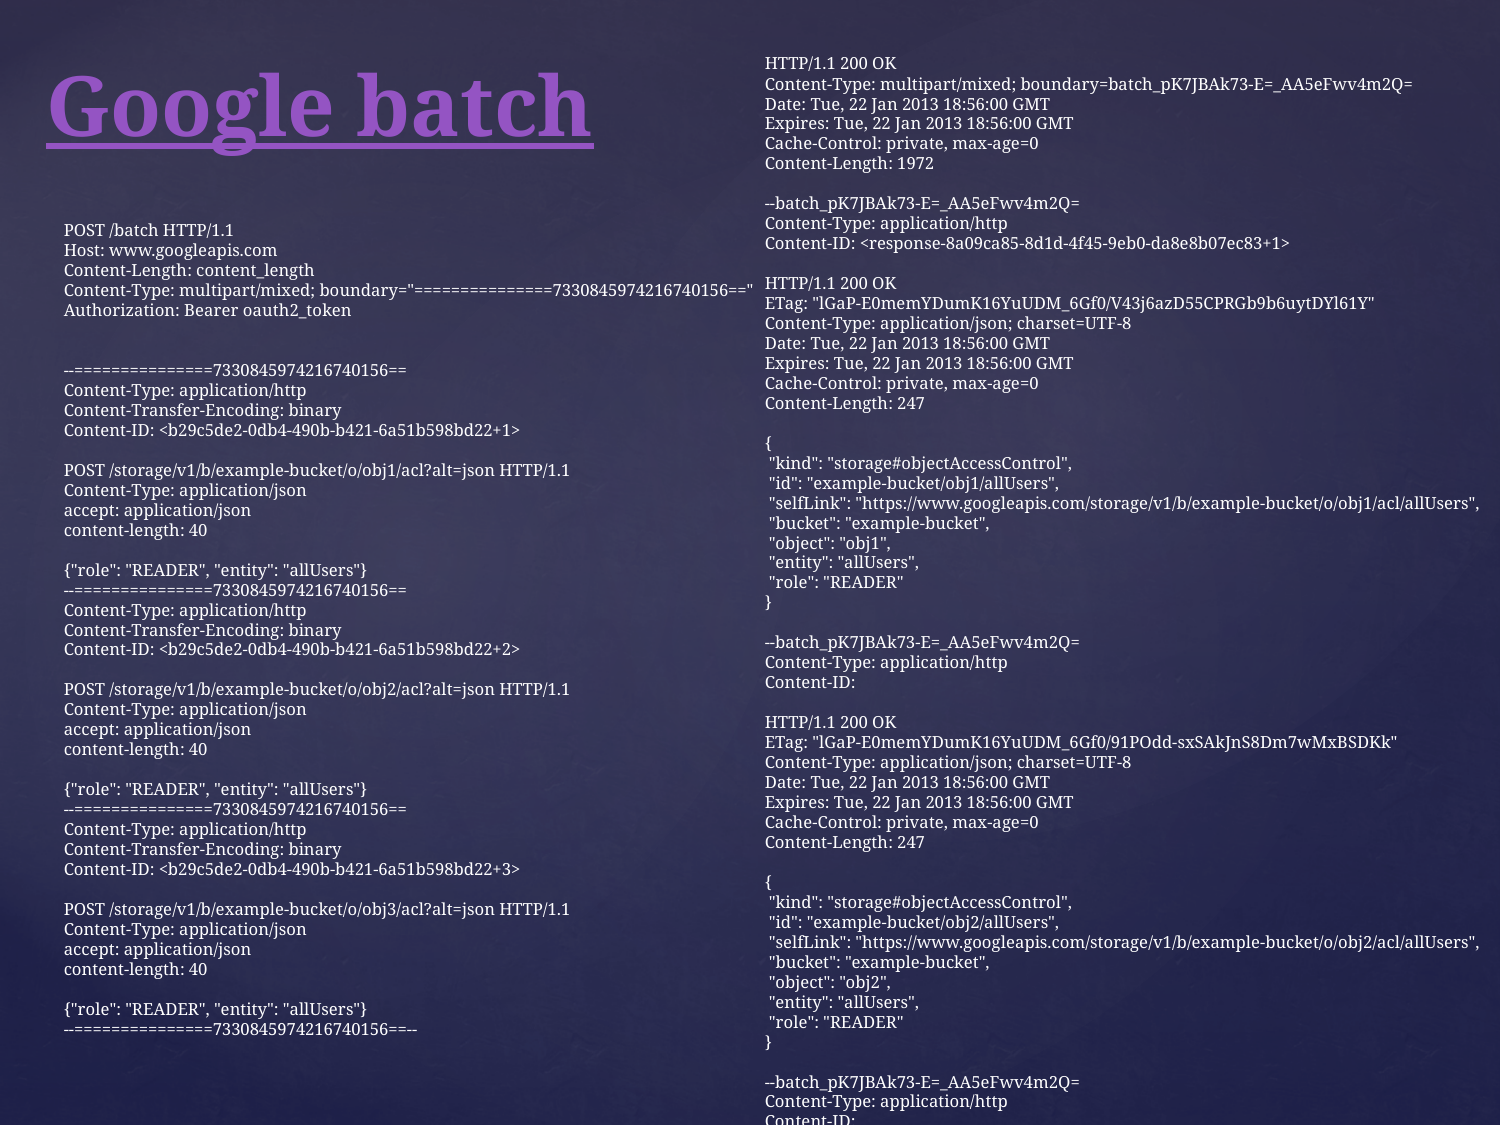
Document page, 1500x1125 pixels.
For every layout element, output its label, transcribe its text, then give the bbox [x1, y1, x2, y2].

text_box Google batch [31, 46, 609, 175]
text_box HTTP/1.1 200 OK Content-Type: multipart/mixed; boundary=batch_pK7JBAk73-E=_AA5eFwv4m2Q= Date: Tue, 22 Jan 2013 18:56:00 GMT Expires: Tue, 22 Jan 2013 18:56:00 GMT Cache-Control: private, max-age=0 Content-Length: 1972 --batch_pK7JBAk73-E=_AA5eFwv4m2Q= Content-Type: application/http Content-ID: <response-8a09ca85-8d1d-4f45-9eb0-da8e8b07ec83+1> HTTP/1.1 200 OK ETag: "lGaP-E0memYDumK16YuUDM_6Gf0/V43j6azD55CPRGb9b6uytDYl61Y" Content-Type: application/json; charset=UTF-8 Date: Tue, 22 Jan 2013 18:56:00 GMT Expires: Tue, 22 Jan 2013 18:56:00 GMT Cache-Control: private, max-age=0 Content-Length: 247 { "kind": "storage#objectAccessControl", "id": "example-bucket/obj1/allUsers", "selfLink": "https://www.googleapis.com/storage/v1/b/example-bucket/o/obj1/acl/allUsers", "bucket": "example-bucket", "object": "obj1", "entity": "allUsers", "role": "READER" } --batch_pK7JBAk73-E=_AA5eFwv4m2Q= Content-Type: application/http Content-ID: HTTP/1.1 200 OK ETag: "lGaP-E0memYDumK16YuUDM_6Gf0/91POdd-sxSAkJnS8Dm7wMxBSDKk" Content-Type: application/json; charset=UTF-8 Date: Tue, 22 Jan 2013 18:56:00 GMT Expires: Tue, 22 Jan 2013 18:56:00 GMT Cache-Control: private, max-age=0 Content-Length: 247 { "kind": "storage#objectAccessControl", "id": "example-bucket/obj2/allUsers", "selfLink": "https://www.googleapis.com/storage/v1/b/example-bucket/o/obj2/acl/allUsers", "bucket": "example-bucket", "object": "obj2", "entity": "allUsers", "role": "READER" } --batch_pK7JBAk73-E=_AA5eFwv4m2Q= Content-Type: application/http Content-ID: HTTP/1.1 200 OK ETag: "lGaP-E0memYDumK16YuUDM_6Gf0/d2Z1F1_ZVbB1dC0YKM9rX5VAgIQ" Content-Type: application/json; charset=UTF-8 Date: Tue, 22 Jan 2013 18:56:00 GMT Expires: Tue, 22 Jan 2013 18:56:00 GMT Cache-Control: private, max-age=0 Content-Length: 247 { "kind": "storage#objectAccessControl", "id": "example-bucket/obj3/allUsers", "selfLink": "https://www.googleapis.com/storage/v1/b/example-bucket/o/obj3/acl/allUsers", "bucket": "example-bucket", "object": "obj3", "entity": "allUsers", "role": "READER" } --batch_pK7JBAk73-E=_AA5eFwv4m2Q=-- [749, 46, 1500, 1125]
text_box POST /batch HTTP/1.1 Host: www.googleapis.com Content-Length: content_length Content-Type: multipart/mixed; boundary="===============7330845974216740156==" Authorization: Bearer oauth2_token --===============7330845974216740156== Content-Type: application/http Content-Transfer-Encoding: binary Content-ID: <b29c5de2-0db4-490b-b421-6a51b598bd22+1> POST /storage/v1/b/example-bucket/o/obj1/acl?alt=json HTTP/1.1 Content-Type: application/json accept: application/json content-length: 40 {"role": "READER", "entity": "allUsers"} --===============7330845974216740156== Content-Type: application/http Content-Transfer-Encoding: binary Content-ID: <b29c5de2-0db4-490b-b421-6a51b598bd22+2> POST /storage/v1/b/example-bucket/o/obj2/acl?alt=json HTTP/1.1 Content-Type: application/json accept: application/json content-length: 40 {"role": "READER", "entity": "allUsers"} --===============7330845974216740156== Content-Type: application/http Content-Transfer-Encoding: binary Content-ID: <b29c5de2-0db4-490b-b421-6a51b598bd22+3> POST /storage/v1/b/example-bucket/o/obj3/acl?alt=json HTTP/1.1 Content-Type: application/json accept: application/json content-length: 40 {"role": "READER", "entity": "allUsers"} --===============7330845974216740156==-- [48, 212, 749, 1046]
